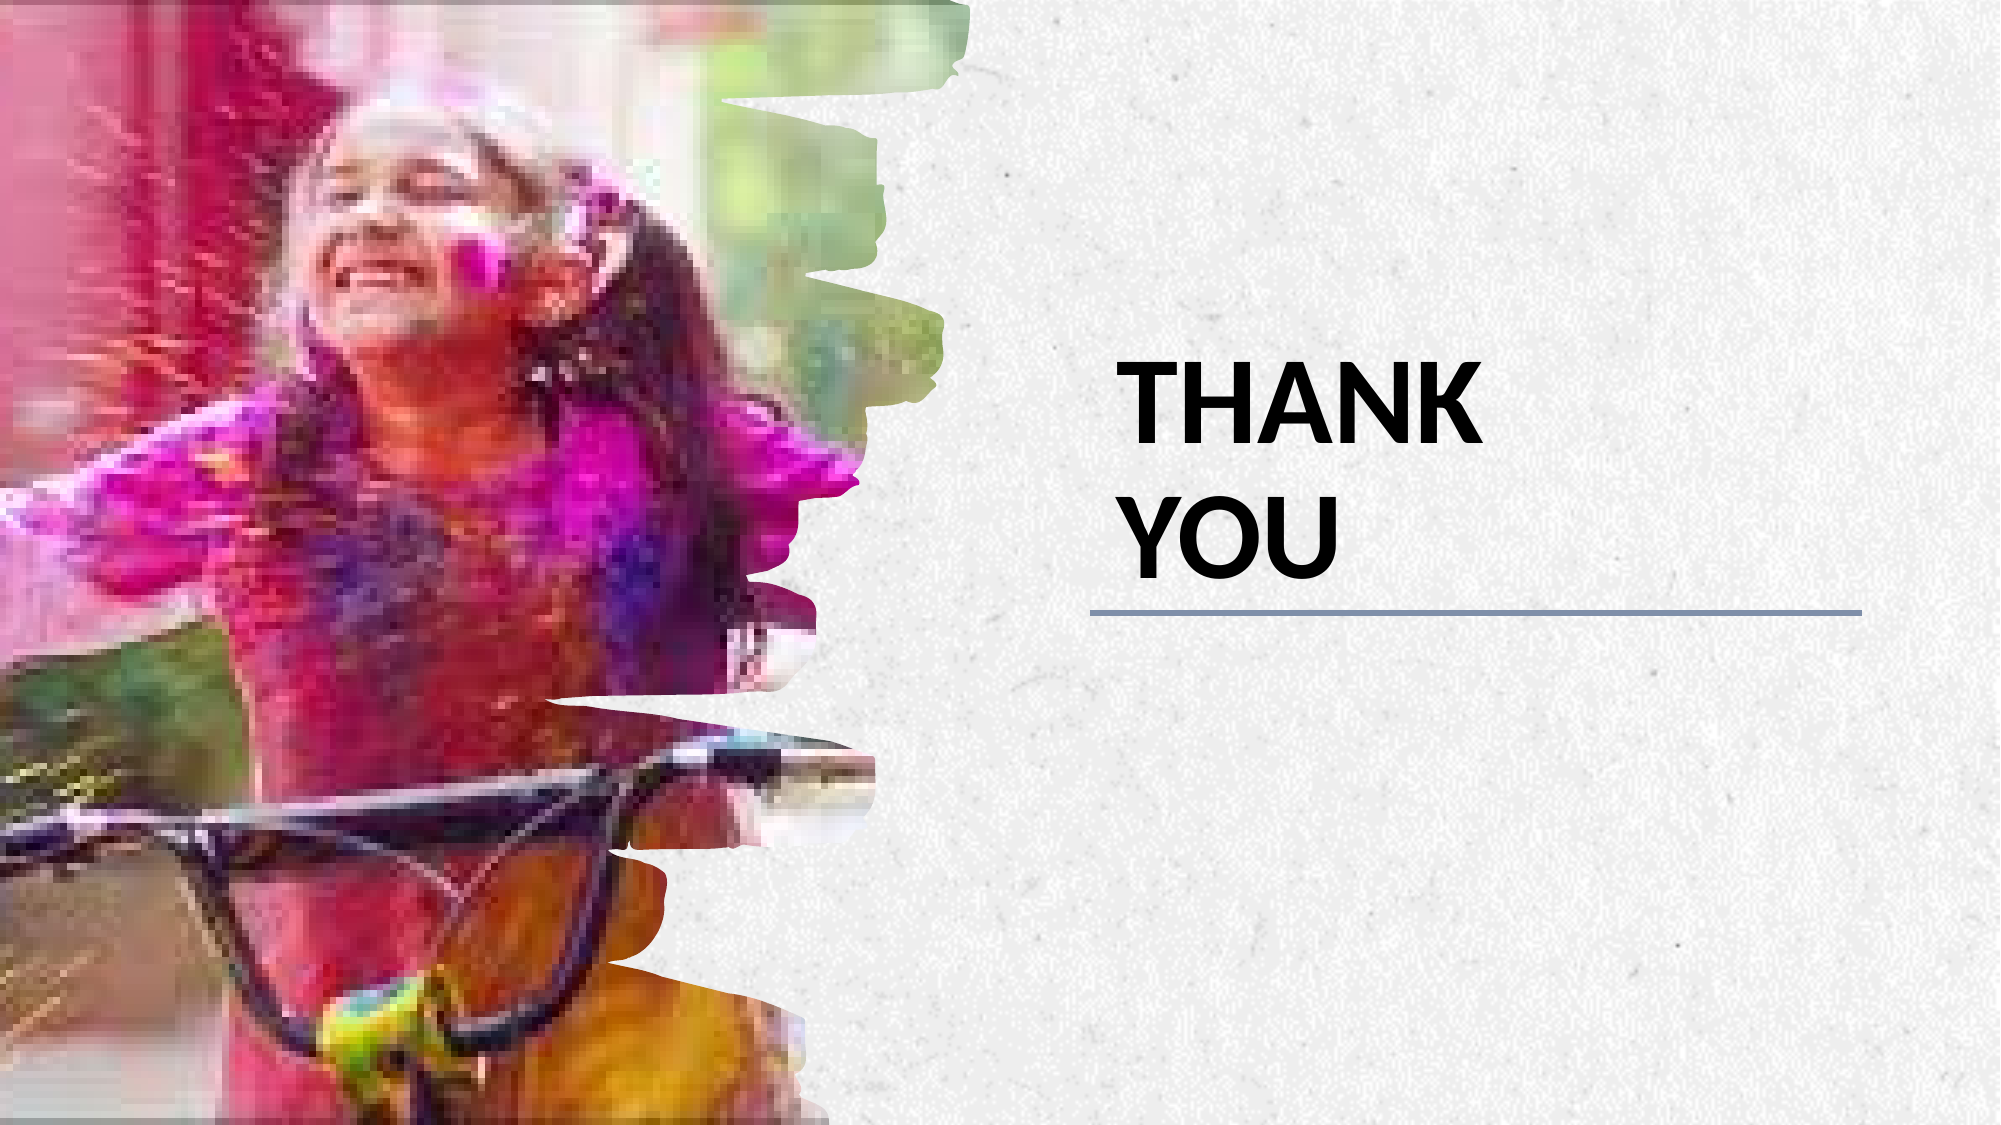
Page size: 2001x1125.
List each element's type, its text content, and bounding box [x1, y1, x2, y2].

picture [0, 0, 2000, 1125]
title THANK YOU [1101, 305, 1862, 613]
